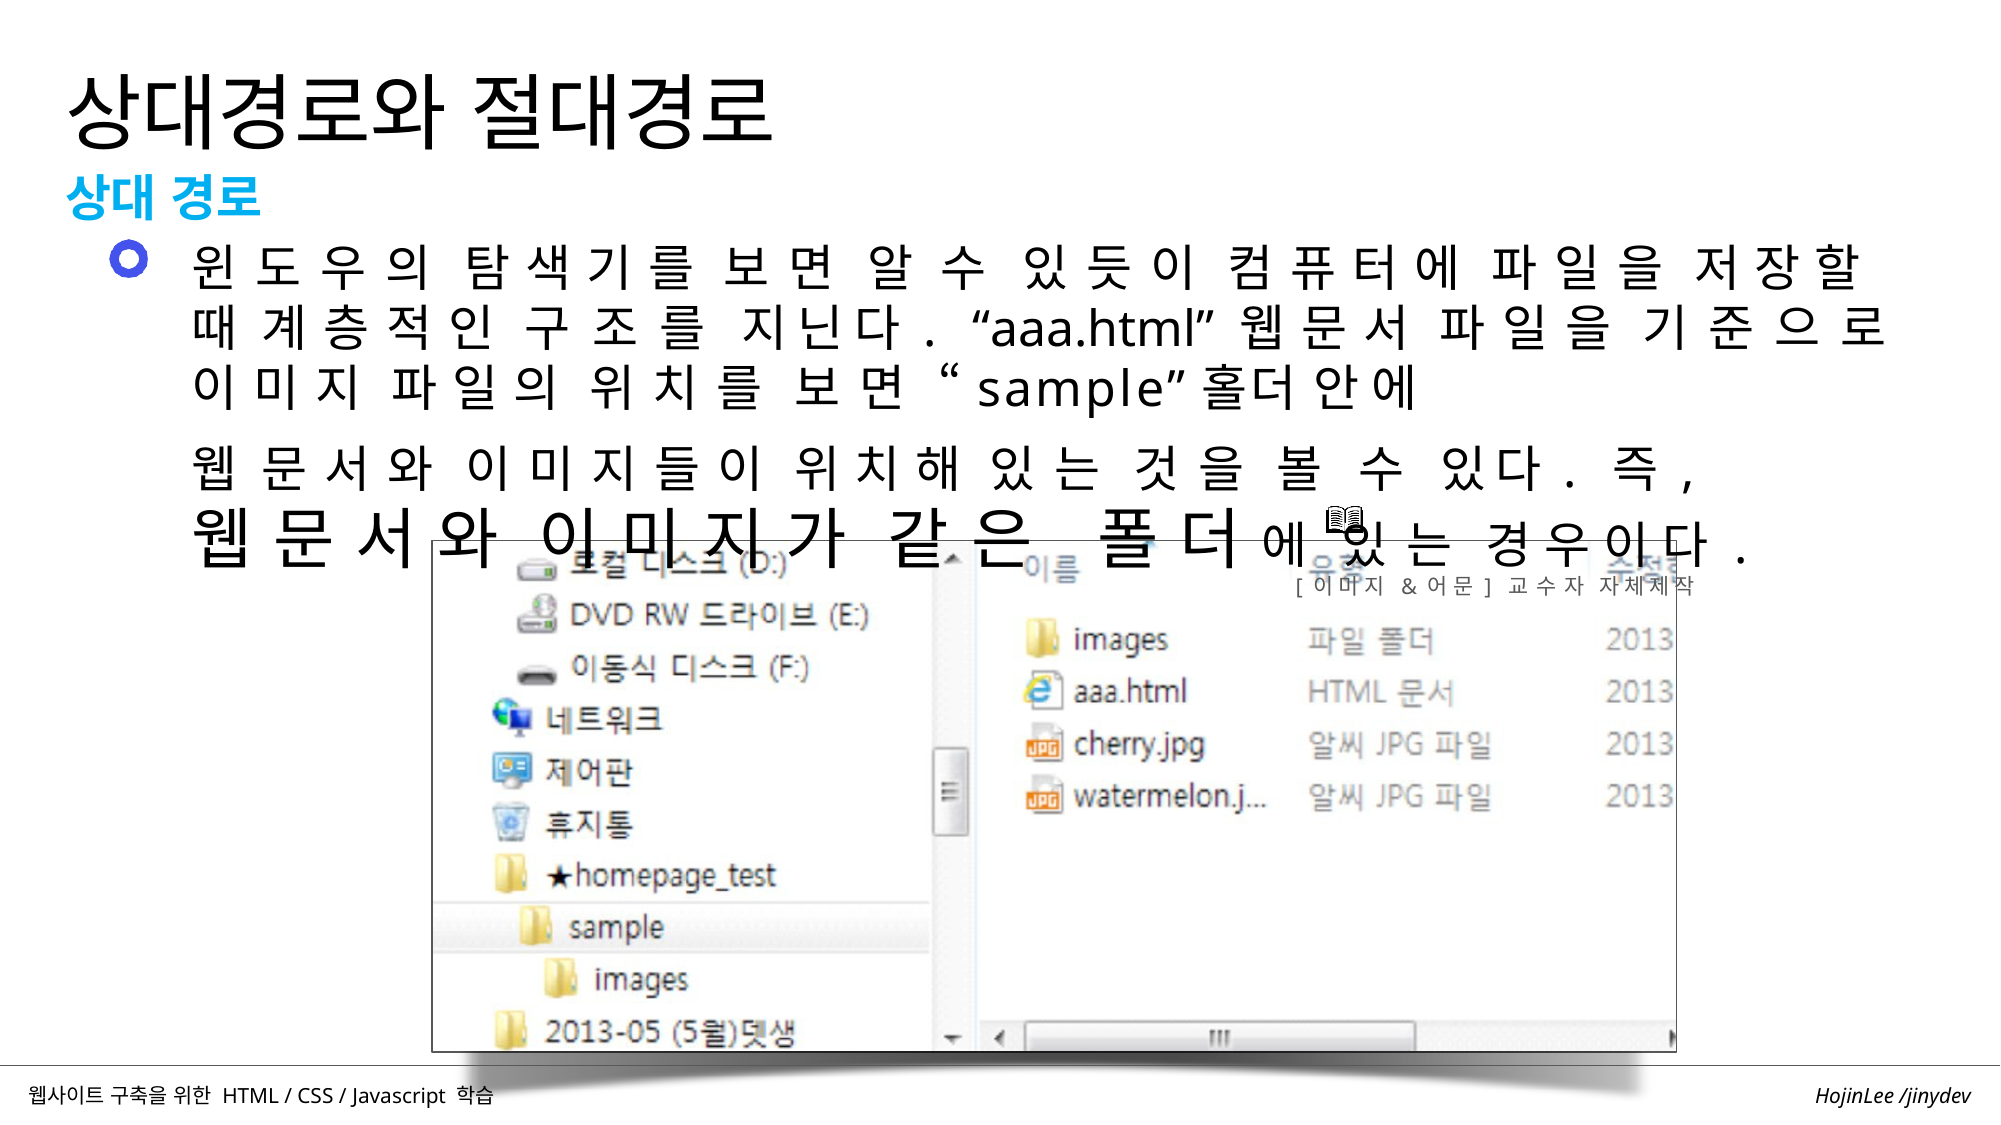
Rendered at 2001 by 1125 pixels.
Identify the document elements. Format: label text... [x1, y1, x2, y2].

text_box 웹사이트 구축을 위한 HTML / CSS / Javascript 학습 [14, 1074, 647, 1115]
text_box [453, 501, 1655, 1065]
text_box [1655, 539, 1678, 1054]
text_box HojinLee /jinydev [1522, 1074, 1986, 1115]
text_box 상대경로와 절대경로 [50, 52, 1051, 159]
picture [108, 239, 148, 278]
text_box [453, 1066, 1655, 1102]
text_box 상대 경로 [50, 159, 1051, 234]
text_box 윈도우의 탐색기를 보면 알 수 있듯이 컴퓨터에 파일을 저장할 때 계층적인 구조를 지닌다. “aaa.html” 웹문서 파일을 기준으로 이미지 파일의 위치를 보면 “sample”홀더 안에 웹 문서와 이미지들이 위치해 있는 것을 볼 수 있다. 즉, 웹문서와 이미지가 같은 폴더에 있는 경우이다. [이미지 & 어문] 교수자 자체제작 [120, 234, 1946, 600]
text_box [431, 539, 453, 1054]
